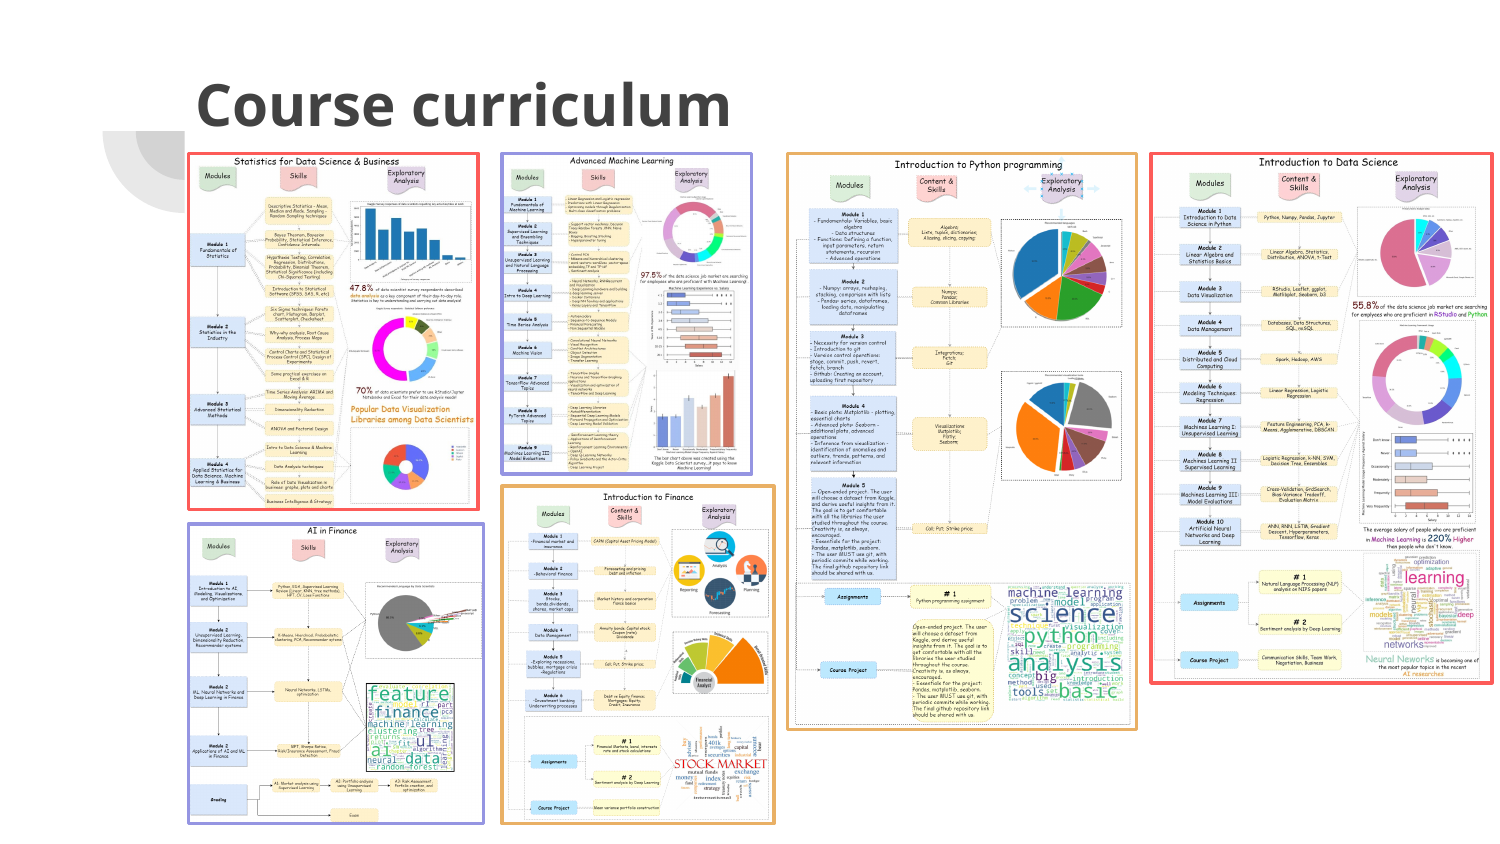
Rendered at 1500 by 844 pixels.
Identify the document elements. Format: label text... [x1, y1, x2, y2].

picture [503, 155, 751, 473]
picture [503, 487, 773, 822]
picture [1152, 155, 1491, 682]
picture [789, 155, 1135, 729]
picture [189, 155, 477, 509]
title Course curriculum [180, 53, 1334, 156]
picture [189, 525, 482, 823]
